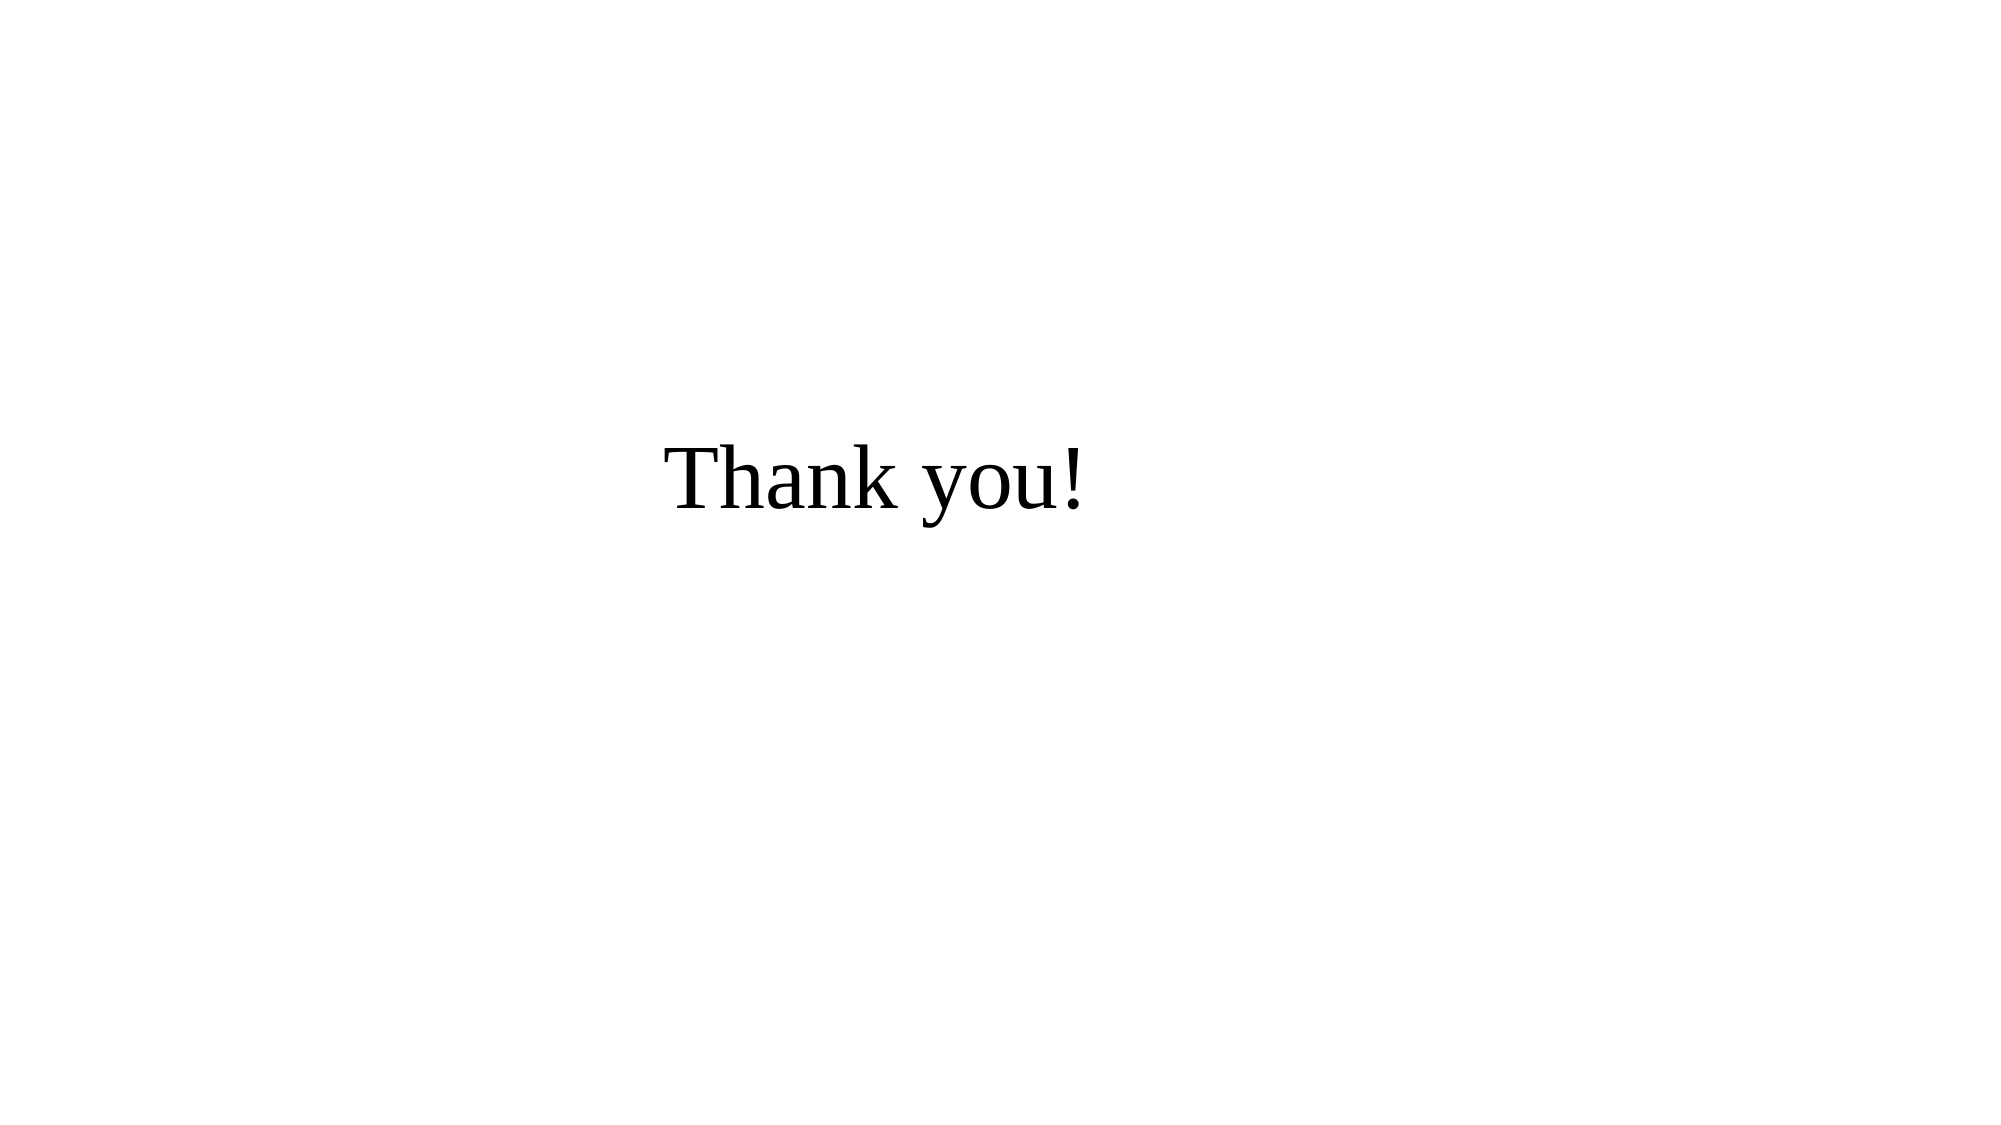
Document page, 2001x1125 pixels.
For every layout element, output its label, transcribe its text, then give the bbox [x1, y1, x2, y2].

title Thank you! [655, 369, 2000, 588]
